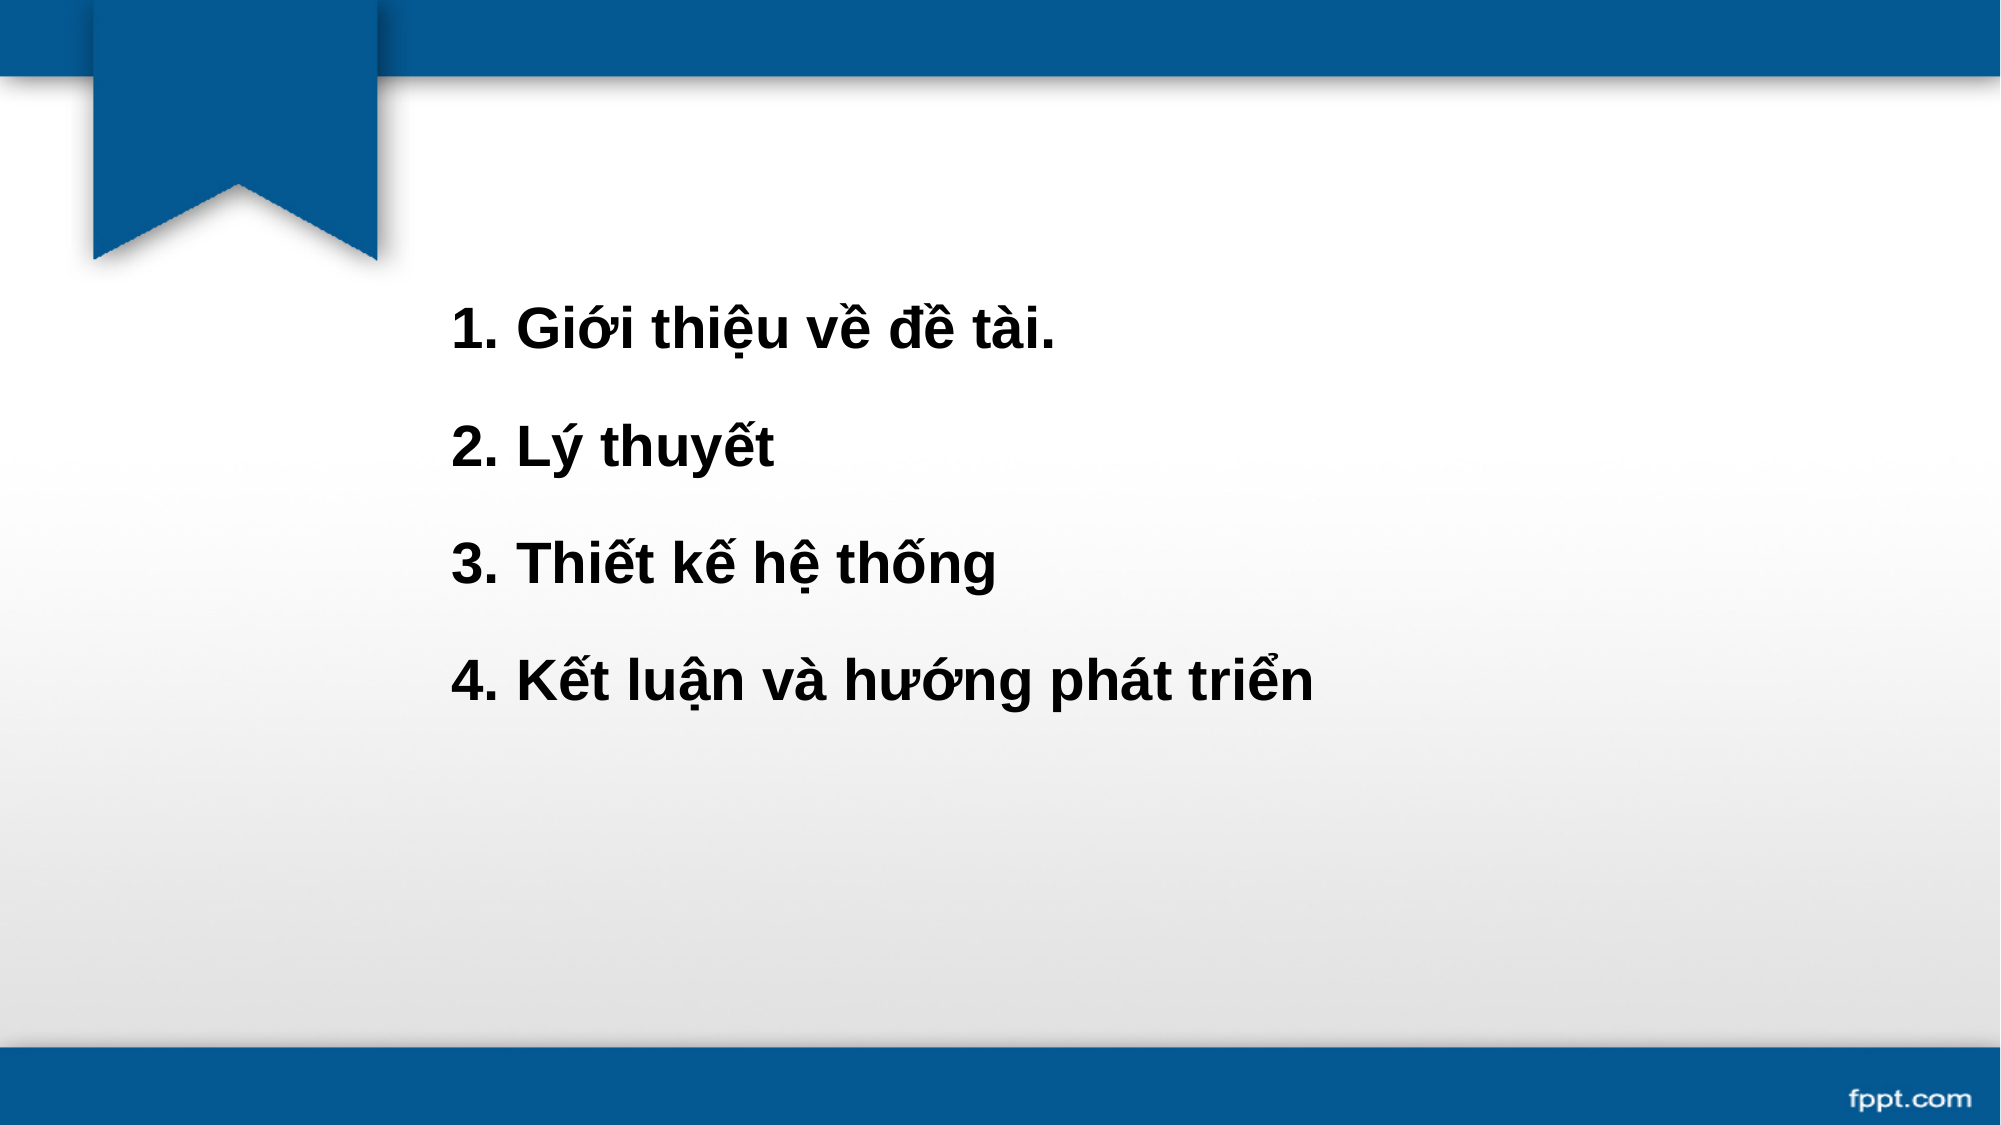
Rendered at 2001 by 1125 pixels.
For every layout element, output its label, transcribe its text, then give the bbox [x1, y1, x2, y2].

text_box 3. Thiết kế hệ thống [436, 517, 1319, 603]
text_box 1. Giới thiệu về đề tài. [436, 283, 1192, 368]
text_box 2. Lý thuyết [436, 400, 977, 485]
picture [0, 0, 2001, 1125]
text_box 4. Kết luận và hướng phát triển [436, 634, 1789, 720]
